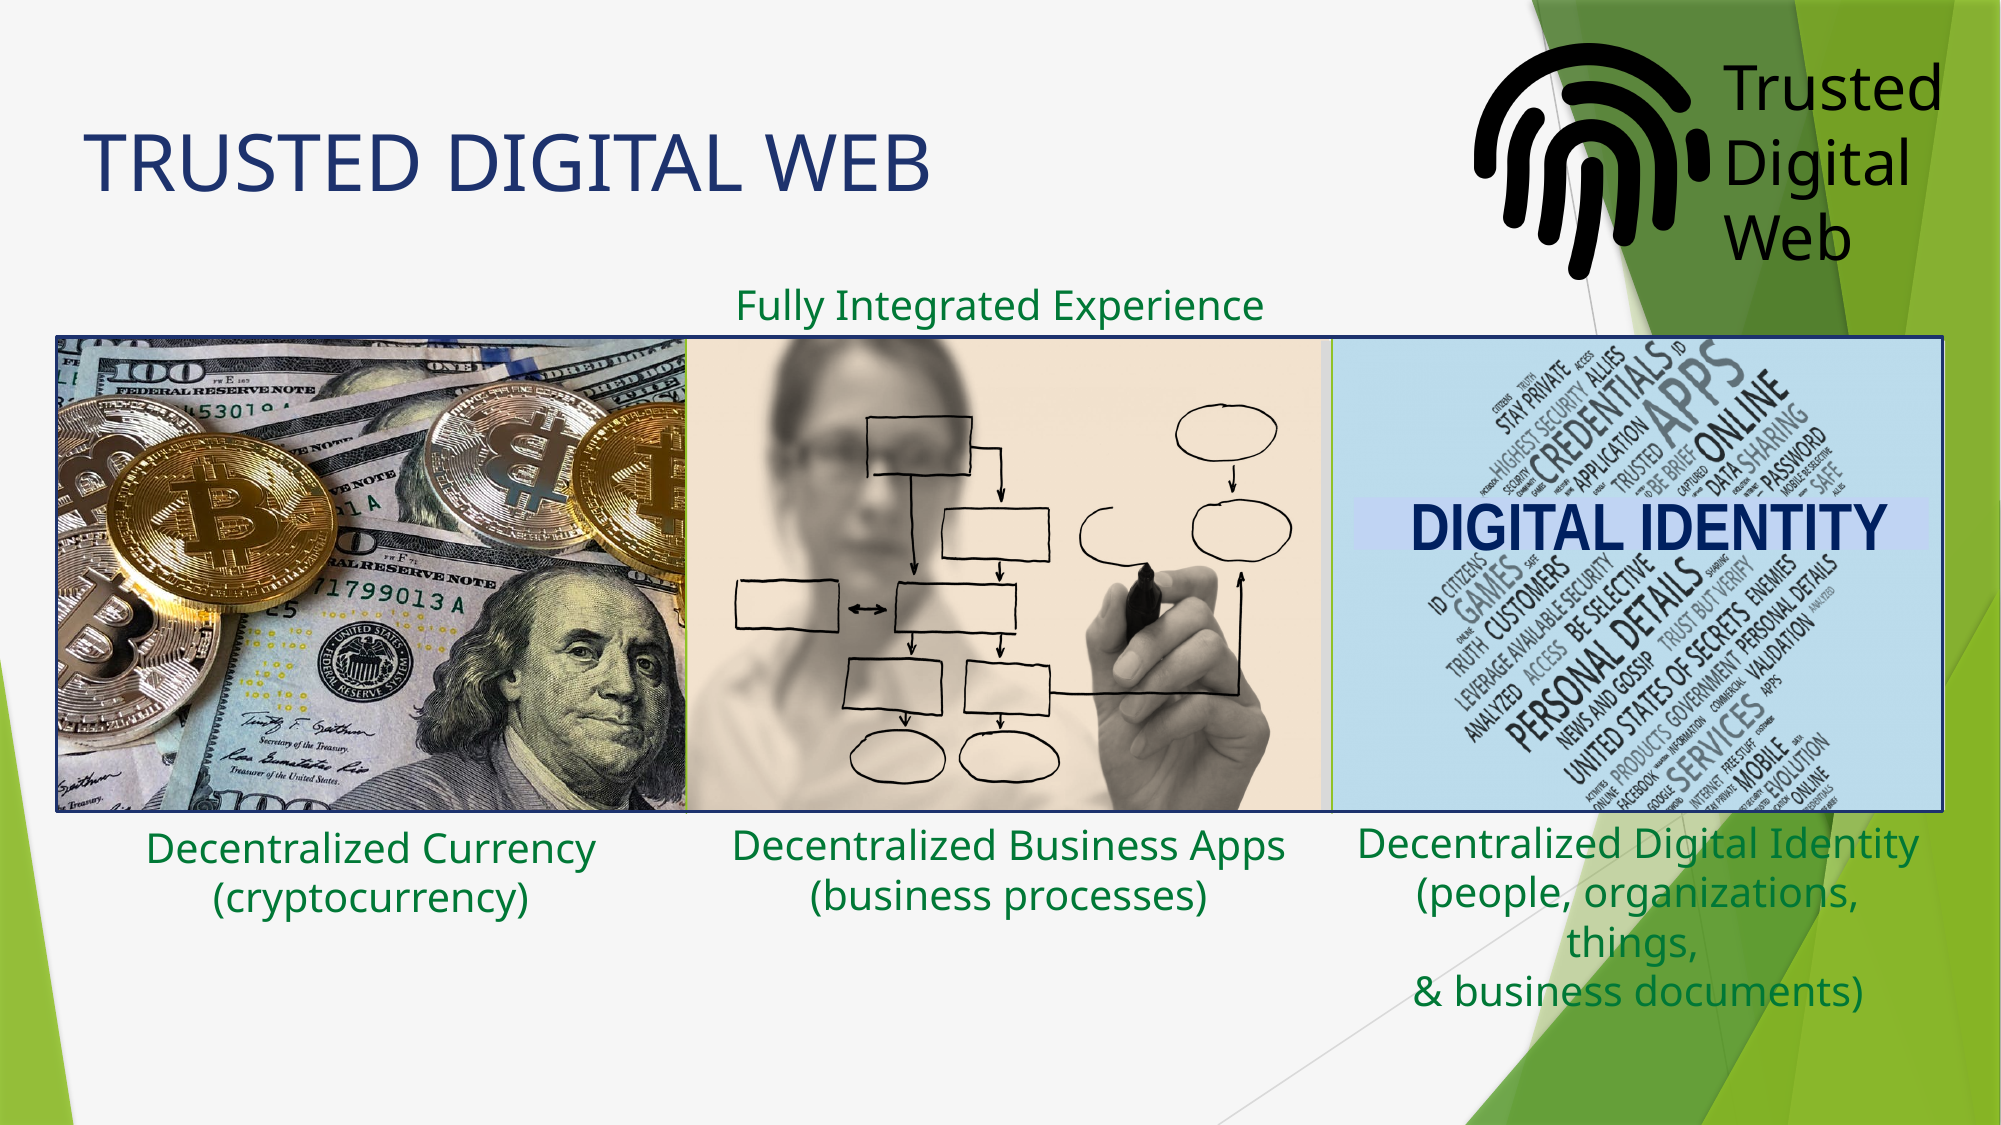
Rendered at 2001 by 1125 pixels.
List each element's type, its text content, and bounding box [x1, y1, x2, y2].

title Trusted Digital Web [68, 97, 1468, 223]
text_box Decentralized Digital Identity (people, organizations, things, & business documents) [1333, 825, 1943, 1023]
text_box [1473, 40, 1949, 284]
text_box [56, 336, 1950, 814]
text_box Fully Integrated Experience [500, 271, 1500, 336]
text_box Decentralized Currency (cryptocurrency) [56, 823, 685, 929]
text_box Decentralized Business Apps (business processes) [687, 825, 1330, 926]
